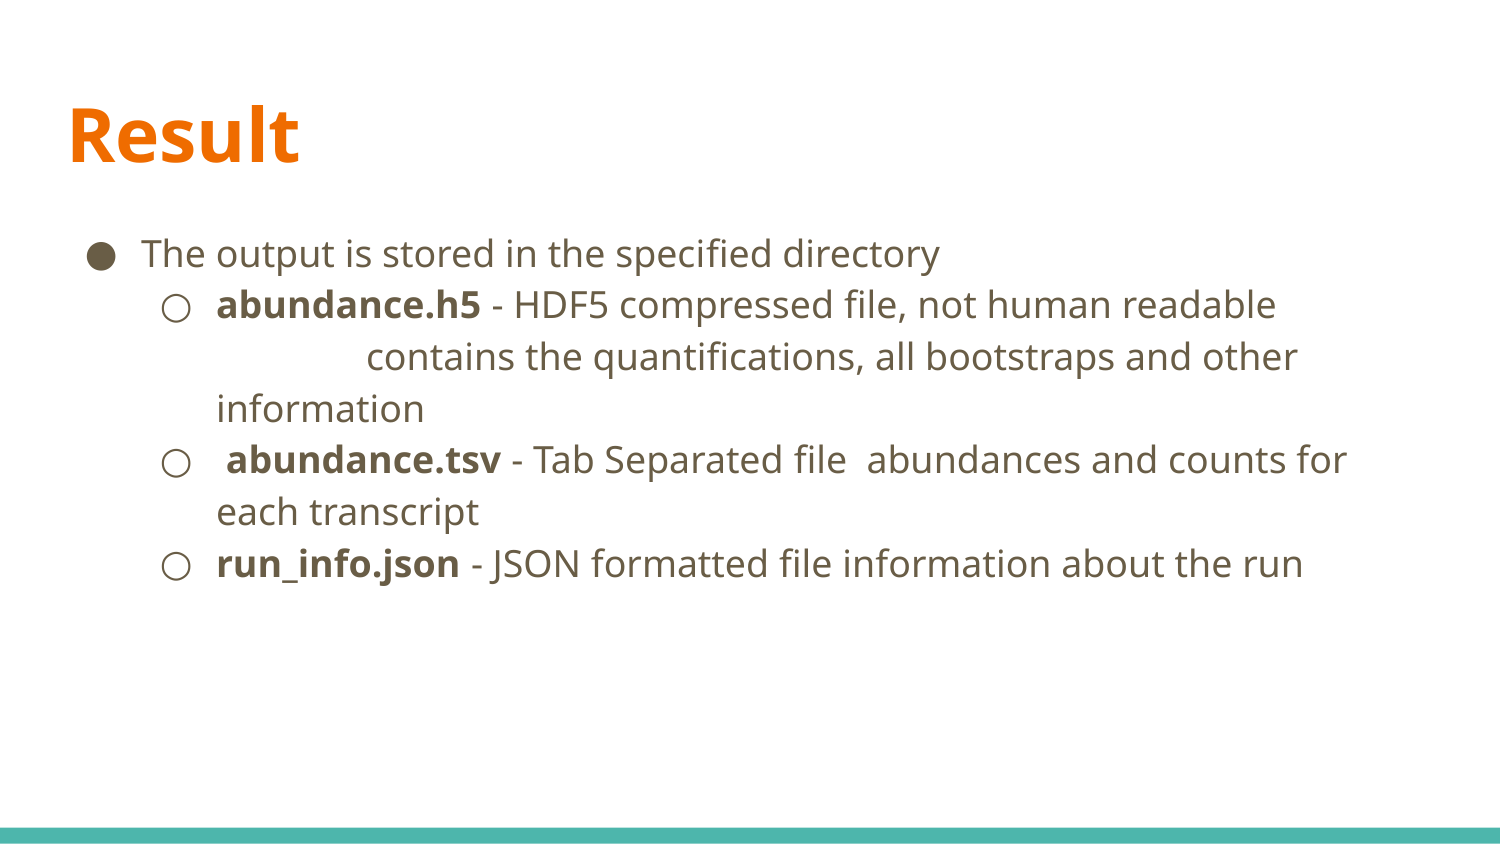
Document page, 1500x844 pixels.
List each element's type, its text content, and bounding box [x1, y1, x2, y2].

title Result [51, 72, 1449, 189]
list The output is stored in the speciﬁed directory abundance.h5 - HDF5 compressed ﬁle, not human readable contains the quantiﬁcations, all bootstraps and other information abundance.tsv - Tab Separated ﬁle abundances and counts for each transcript run_info.json - JSON formatted ﬁle information about the run [51, 207, 1449, 750]
